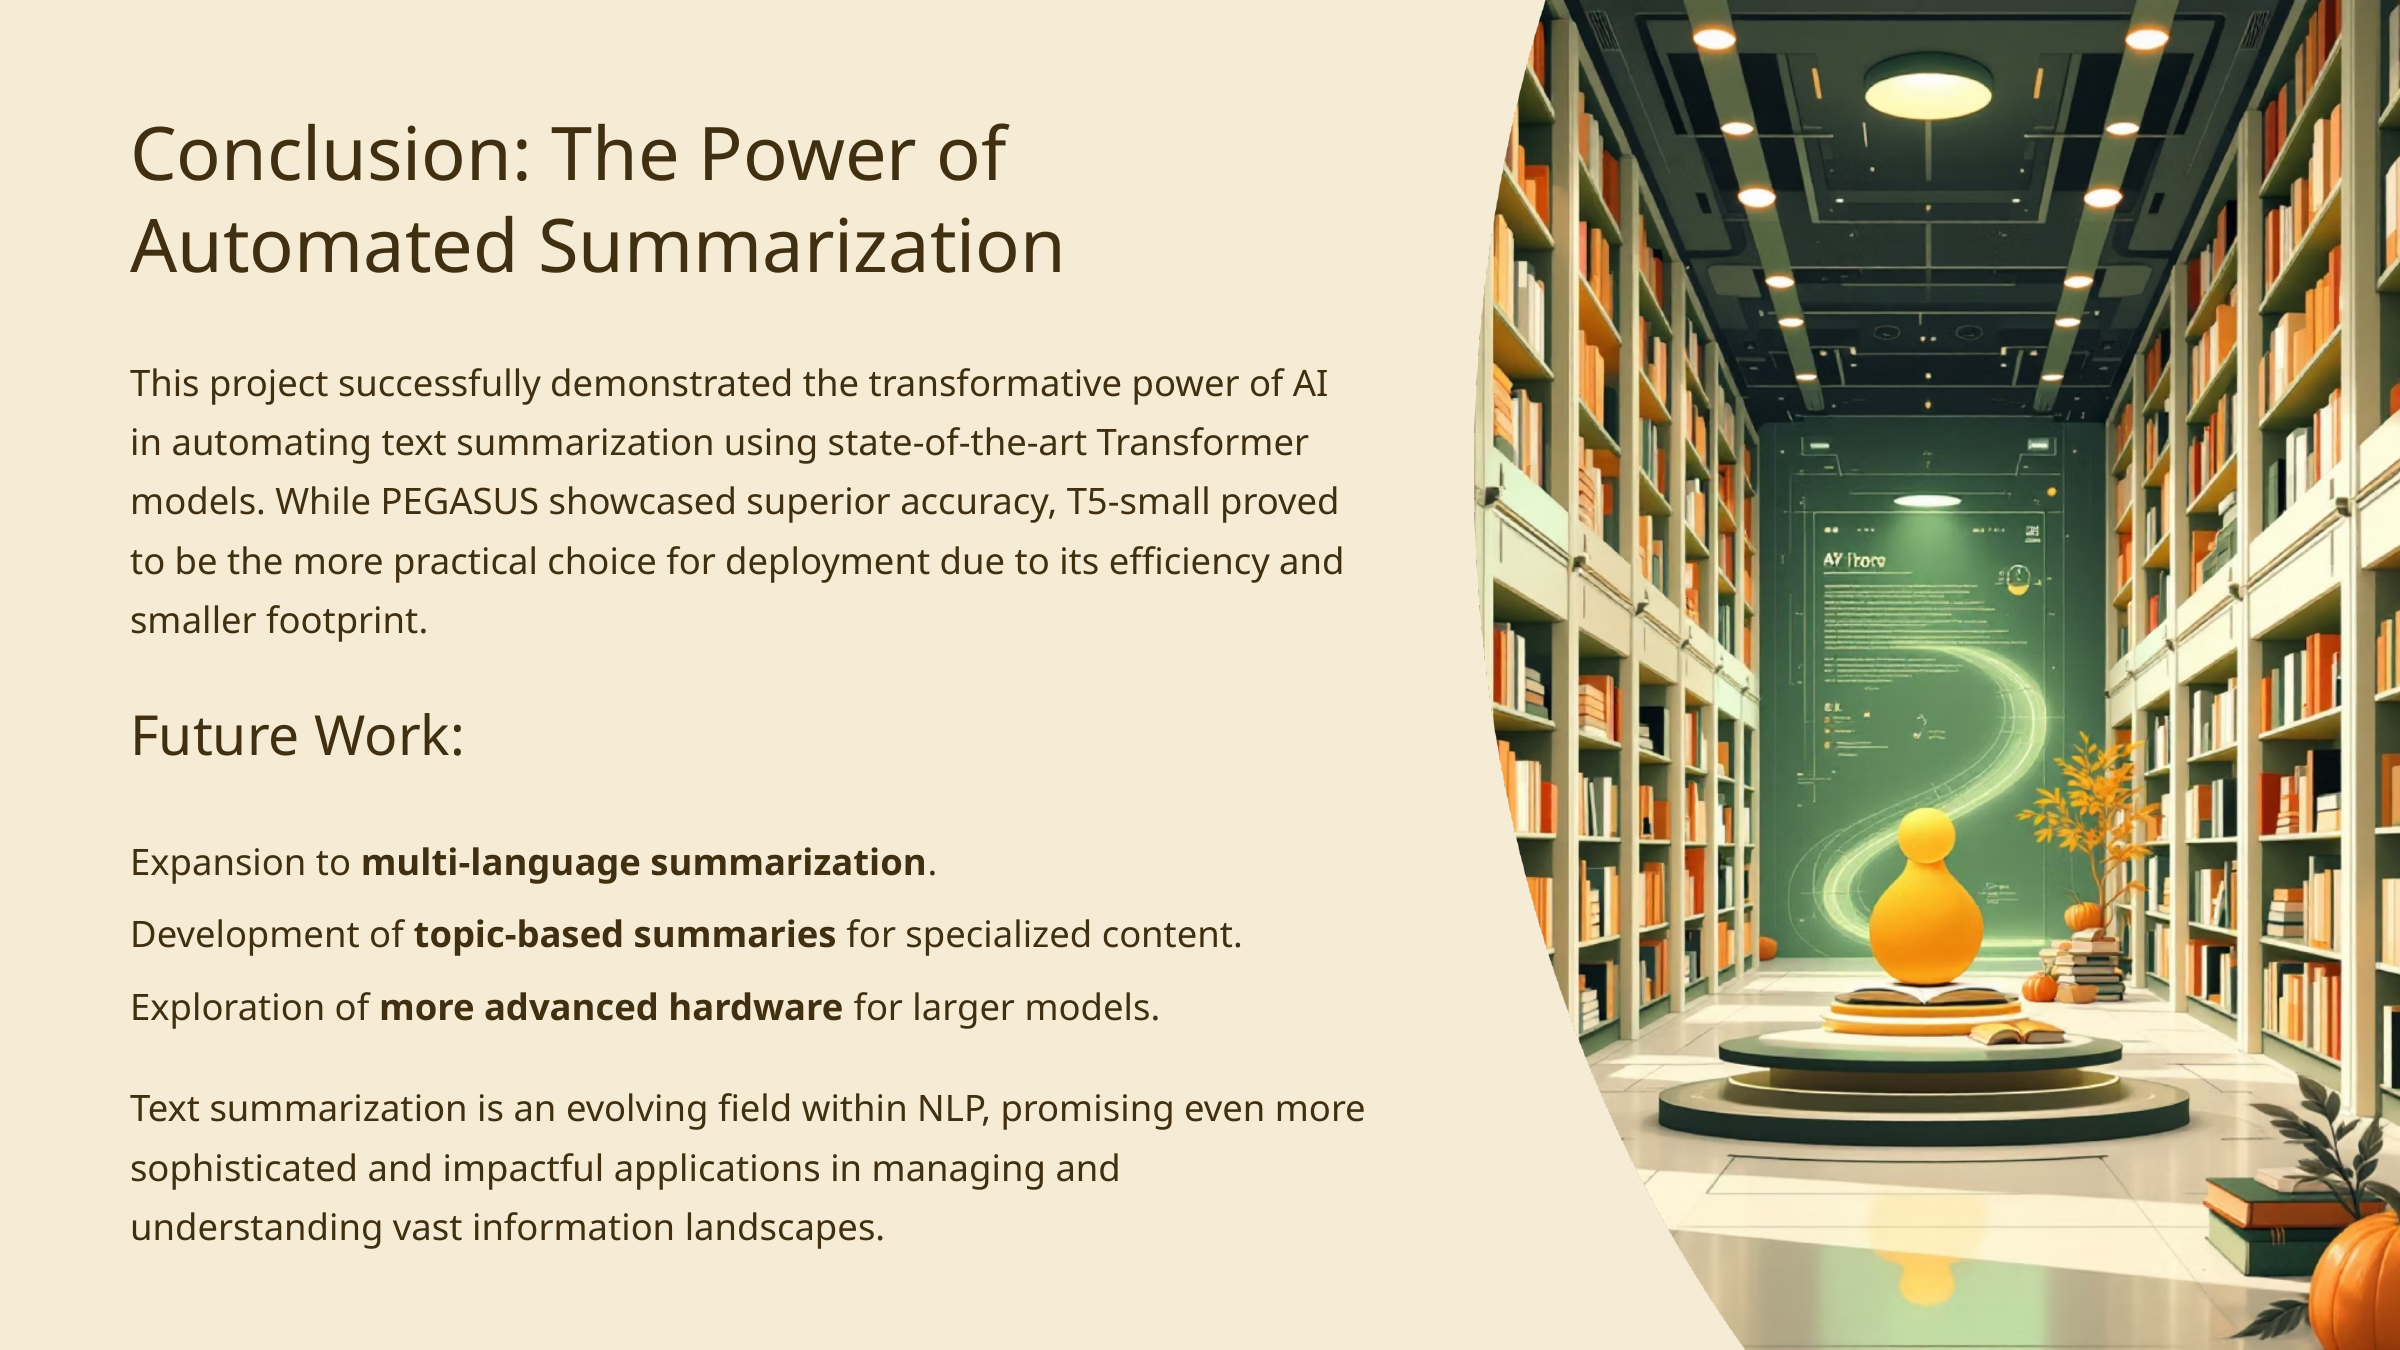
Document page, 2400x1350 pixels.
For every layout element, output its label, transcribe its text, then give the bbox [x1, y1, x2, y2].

text_box Expansion to multi-language summarization. [130, 823, 1370, 883]
picture [1454, 0, 2400, 1350]
text_box Development of topic-based summaries for specialized content. [130, 895, 1370, 956]
text_box This project successfully demonstrated the transformative power of AI in automating text summarization using state-of-the-art Transformer models. While PEGASUS showcased superior accuracy, T5-small proved to be the more practical choice for deployment due to its efficiency and smaller footprint. [130, 344, 1370, 642]
text_box Conclusion: The Power of Automated Summarization [130, 102, 1370, 289]
text_box Future Work: [130, 697, 689, 768]
text_box Text summarization is an evolving field within NLP, promising even more sophisticated and impactful applications in managing and understanding vast information landscapes. [130, 1069, 1370, 1249]
text_box Exploration of more advanced hardware for larger models. [130, 968, 1370, 1028]
